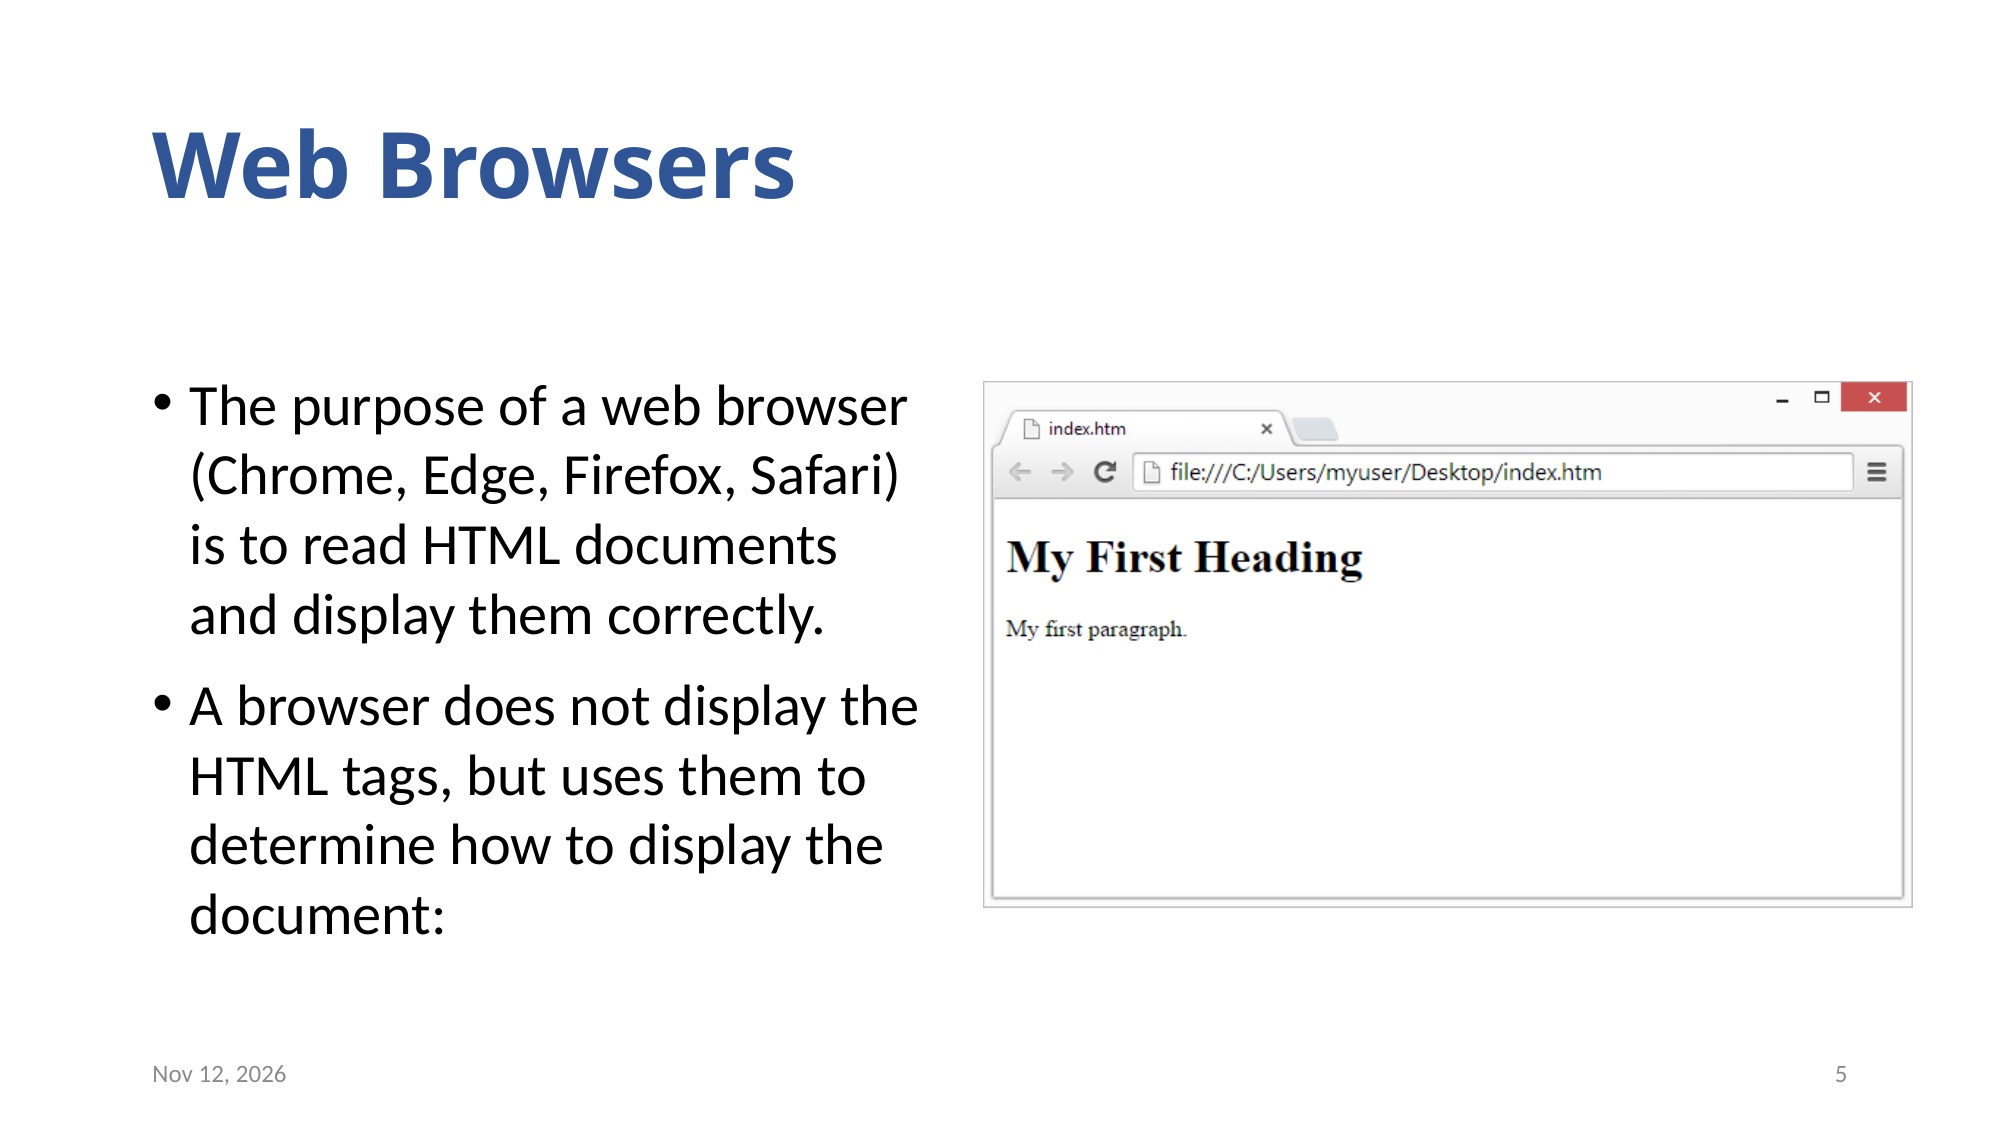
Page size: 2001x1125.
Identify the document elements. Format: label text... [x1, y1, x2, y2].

title Web Browsers [137, 59, 1863, 278]
list The purpose of a web browser (Chrome, Edge, Firefox, Safari) is to read HTML documents and display them correctly. A browser does not display the HTML tags, but uses them to determine how to display the document: [137, 359, 943, 1105]
slide_number 13-Jan-24 [137, 1042, 588, 1103]
slide_number 5 [1412, 1042, 1863, 1103]
picture [983, 381, 1913, 908]
